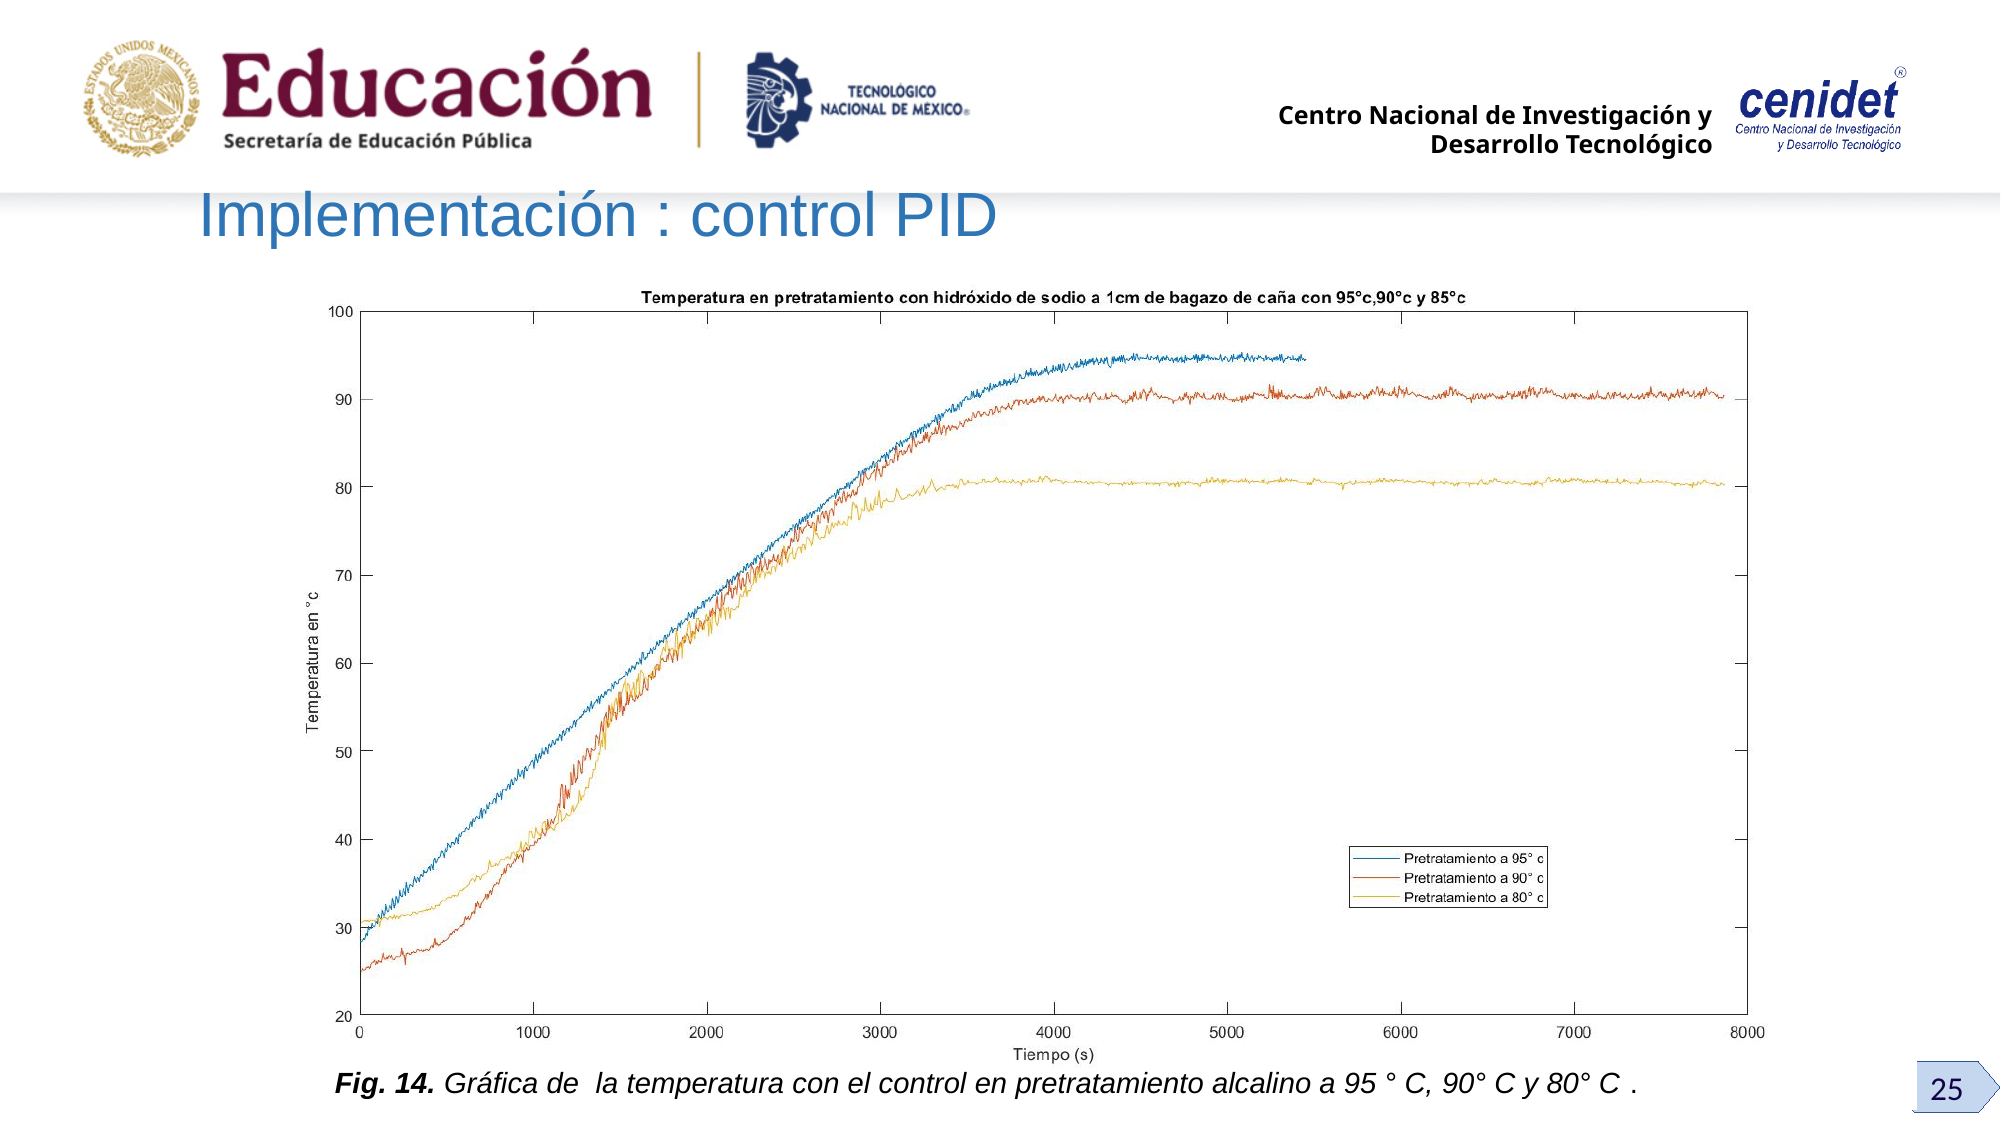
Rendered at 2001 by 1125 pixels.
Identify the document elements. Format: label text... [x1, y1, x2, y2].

text_box Implementación : control PID [156, 134, 1042, 246]
text_box 25 [1912, 1061, 2000, 1113]
picture [0, 0, 2001, 1125]
text_box Centro Nacional de Investigación y Desarrollo Tecnológico [1177, 91, 1727, 167]
